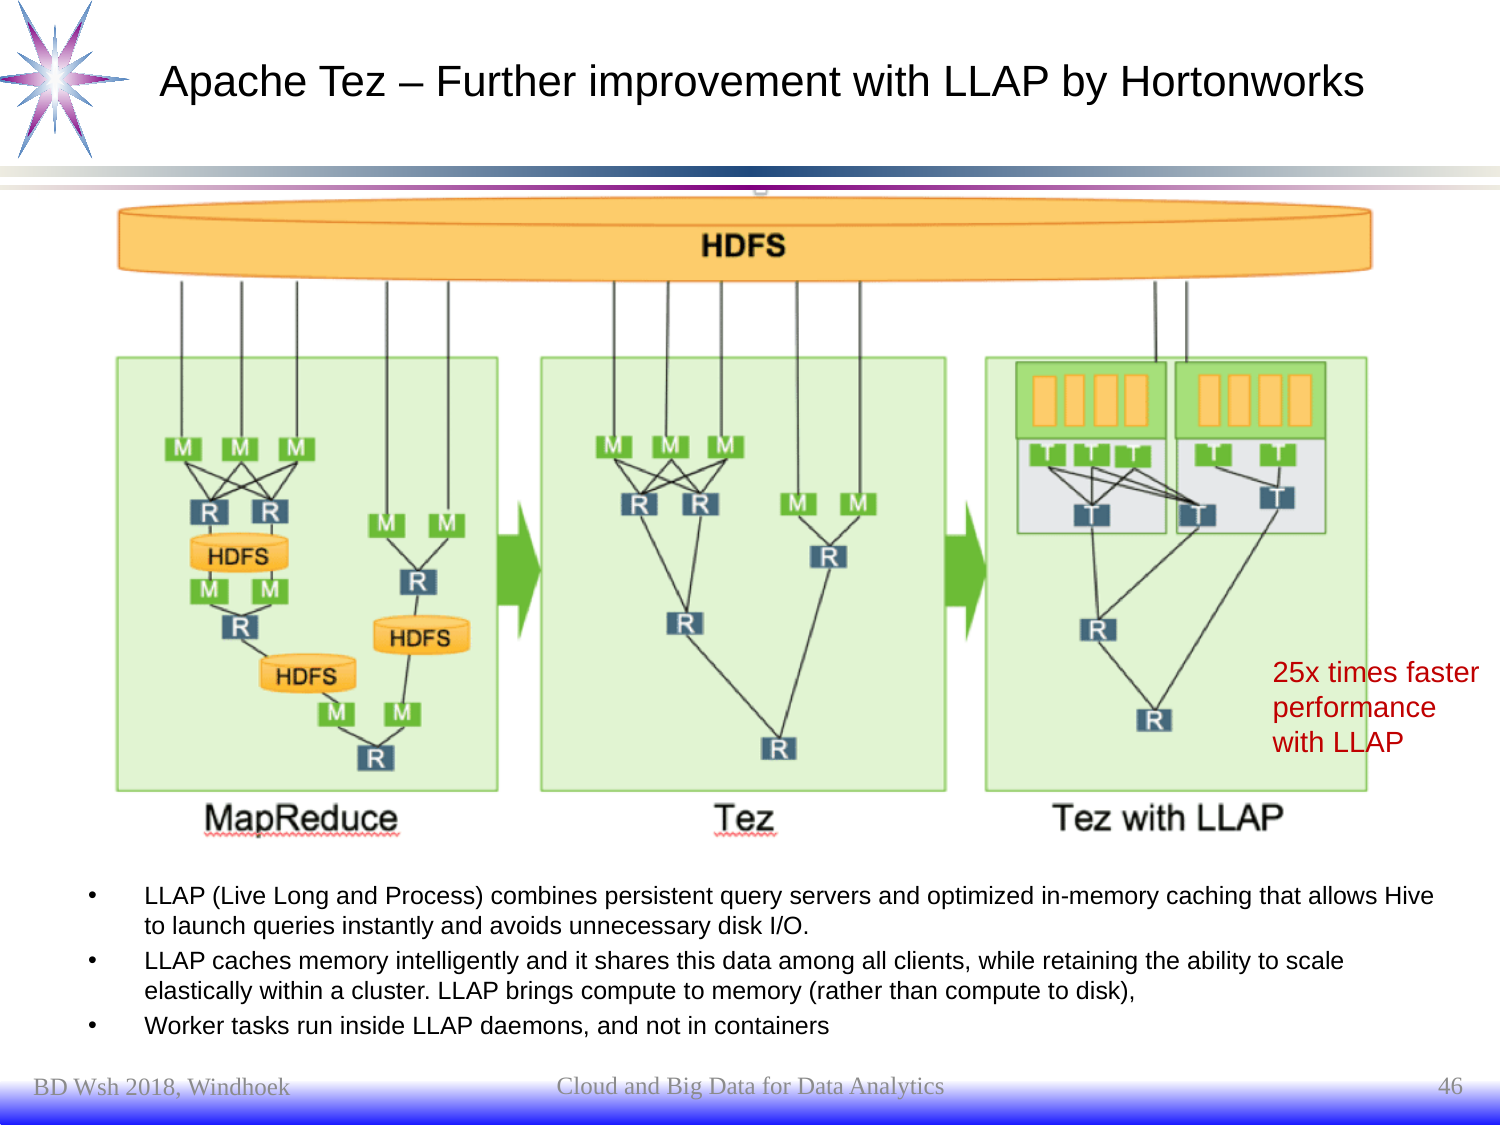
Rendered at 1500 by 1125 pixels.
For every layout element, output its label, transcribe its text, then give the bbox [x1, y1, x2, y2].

title Apache Tez – Further improvement with LLAP by Hortonworks [147, 24, 1425, 135]
slide_number BD Wsh 2018, Windhoek [18, 1064, 390, 1106]
slide_number 46 [1128, 1064, 1478, 1106]
picture [38, 190, 1427, 873]
text_box 25x times faster performance with LLAP [1431, 646, 1500, 766]
list LLAP (Live Long and Process) combines persistent query servers and optimized in-memory caching that allows Hive to launch queries instantly and avoids unnecessary disk I/O. LLAP caches memory intelligently and it shares this data among all clients, while retaining the ability to scale elastically within a cluster. LLAP brings compute to memory (rather than compute to disk), Worker tasks run inside LLAP daemons, and not in containers [73, 872, 1462, 1038]
footer Cloud and Big Data for Data Analytics [513, 1063, 989, 1106]
